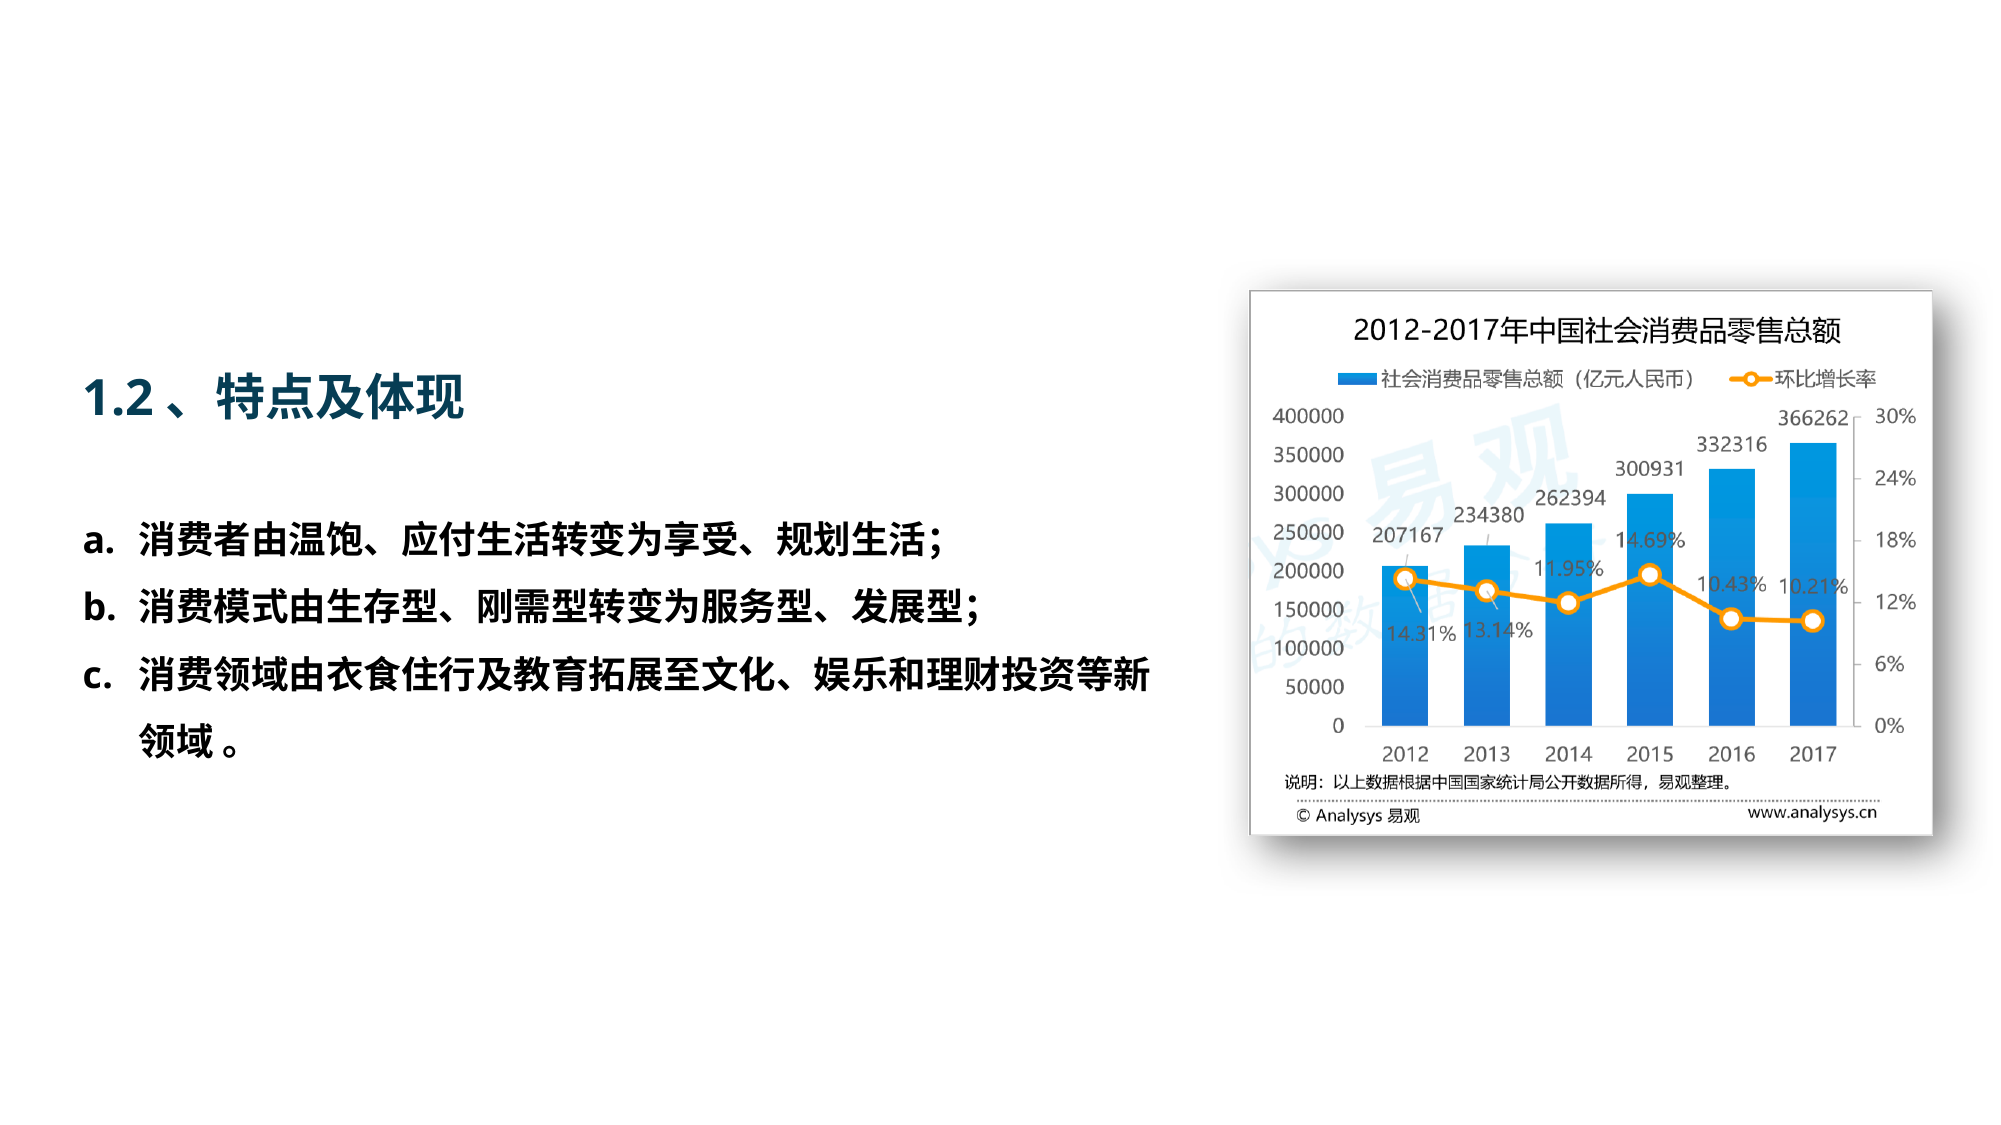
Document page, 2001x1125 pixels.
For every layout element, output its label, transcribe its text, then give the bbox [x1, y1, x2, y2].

picture [1248, 289, 1933, 836]
text_box 1.2、特点及体现 消费者由温饱、应付生活转变为享受、规划生活； 消费模式由生存型、刚需型转变为服务型、发展型； 消费领域由衣食住行及教育拓展至文化、娱乐和理财投资等新领域 。 [67, 358, 1191, 771]
